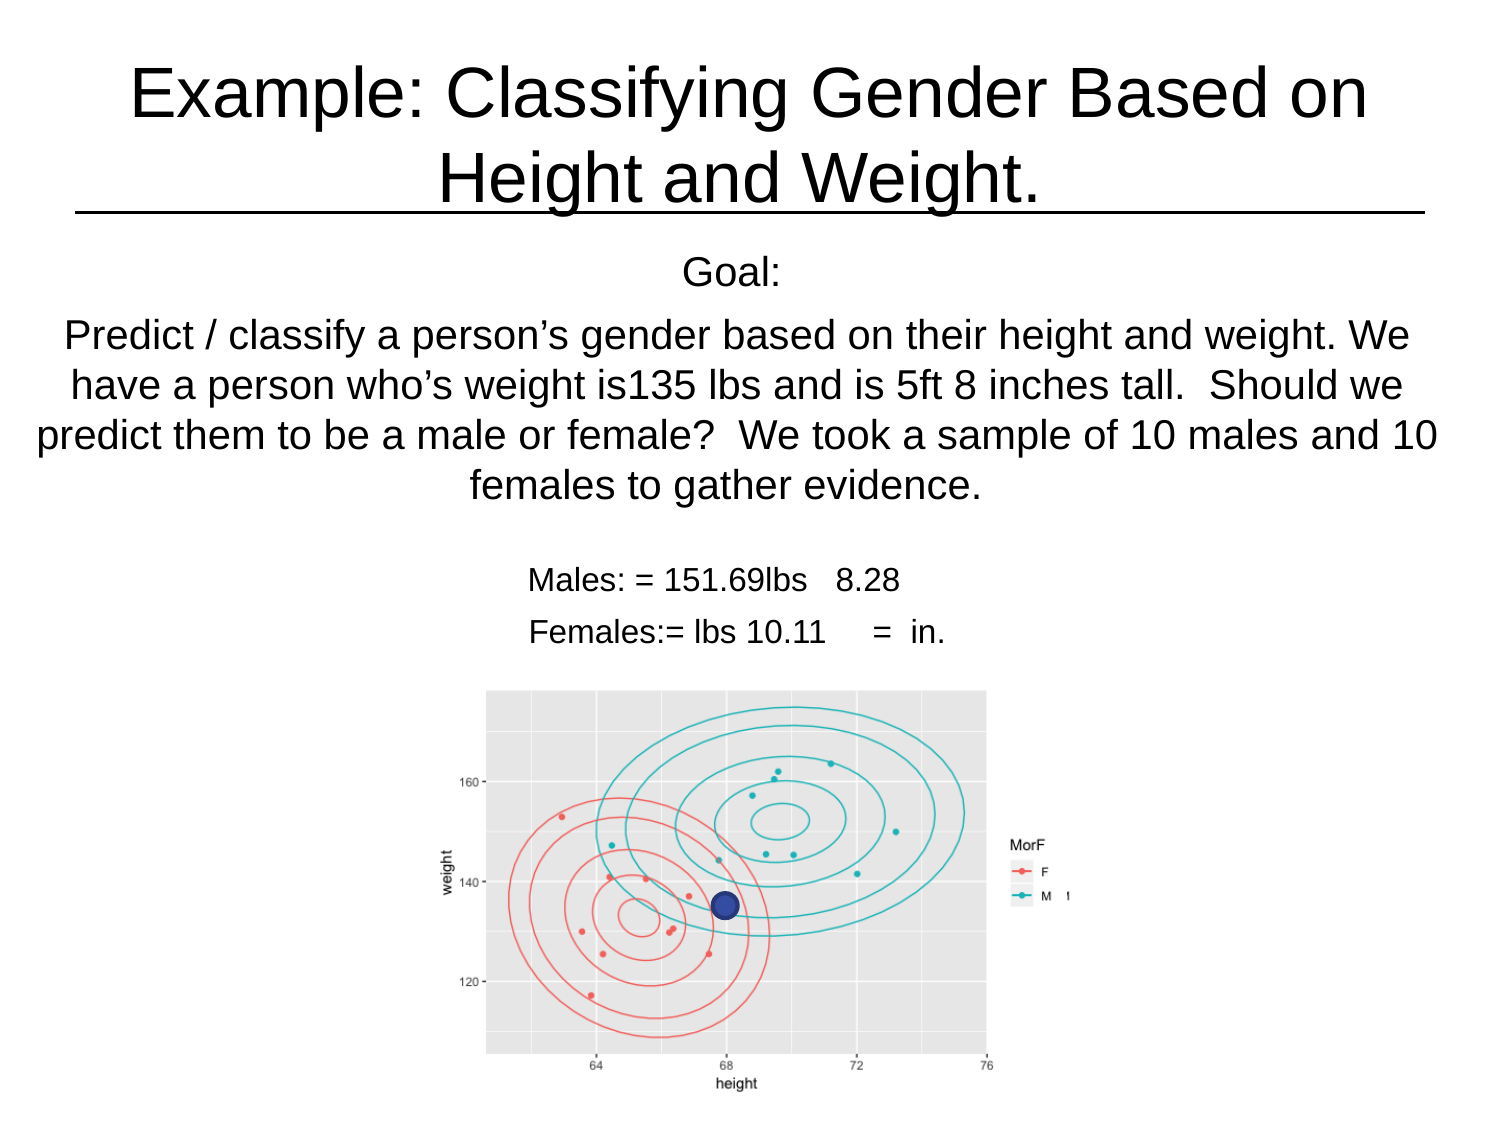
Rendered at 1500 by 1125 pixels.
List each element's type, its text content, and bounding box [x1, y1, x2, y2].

picture [433, 683, 1085, 1099]
title Example: Classifying Gender Based on Height and Weight. [75, 37, 1425, 225]
